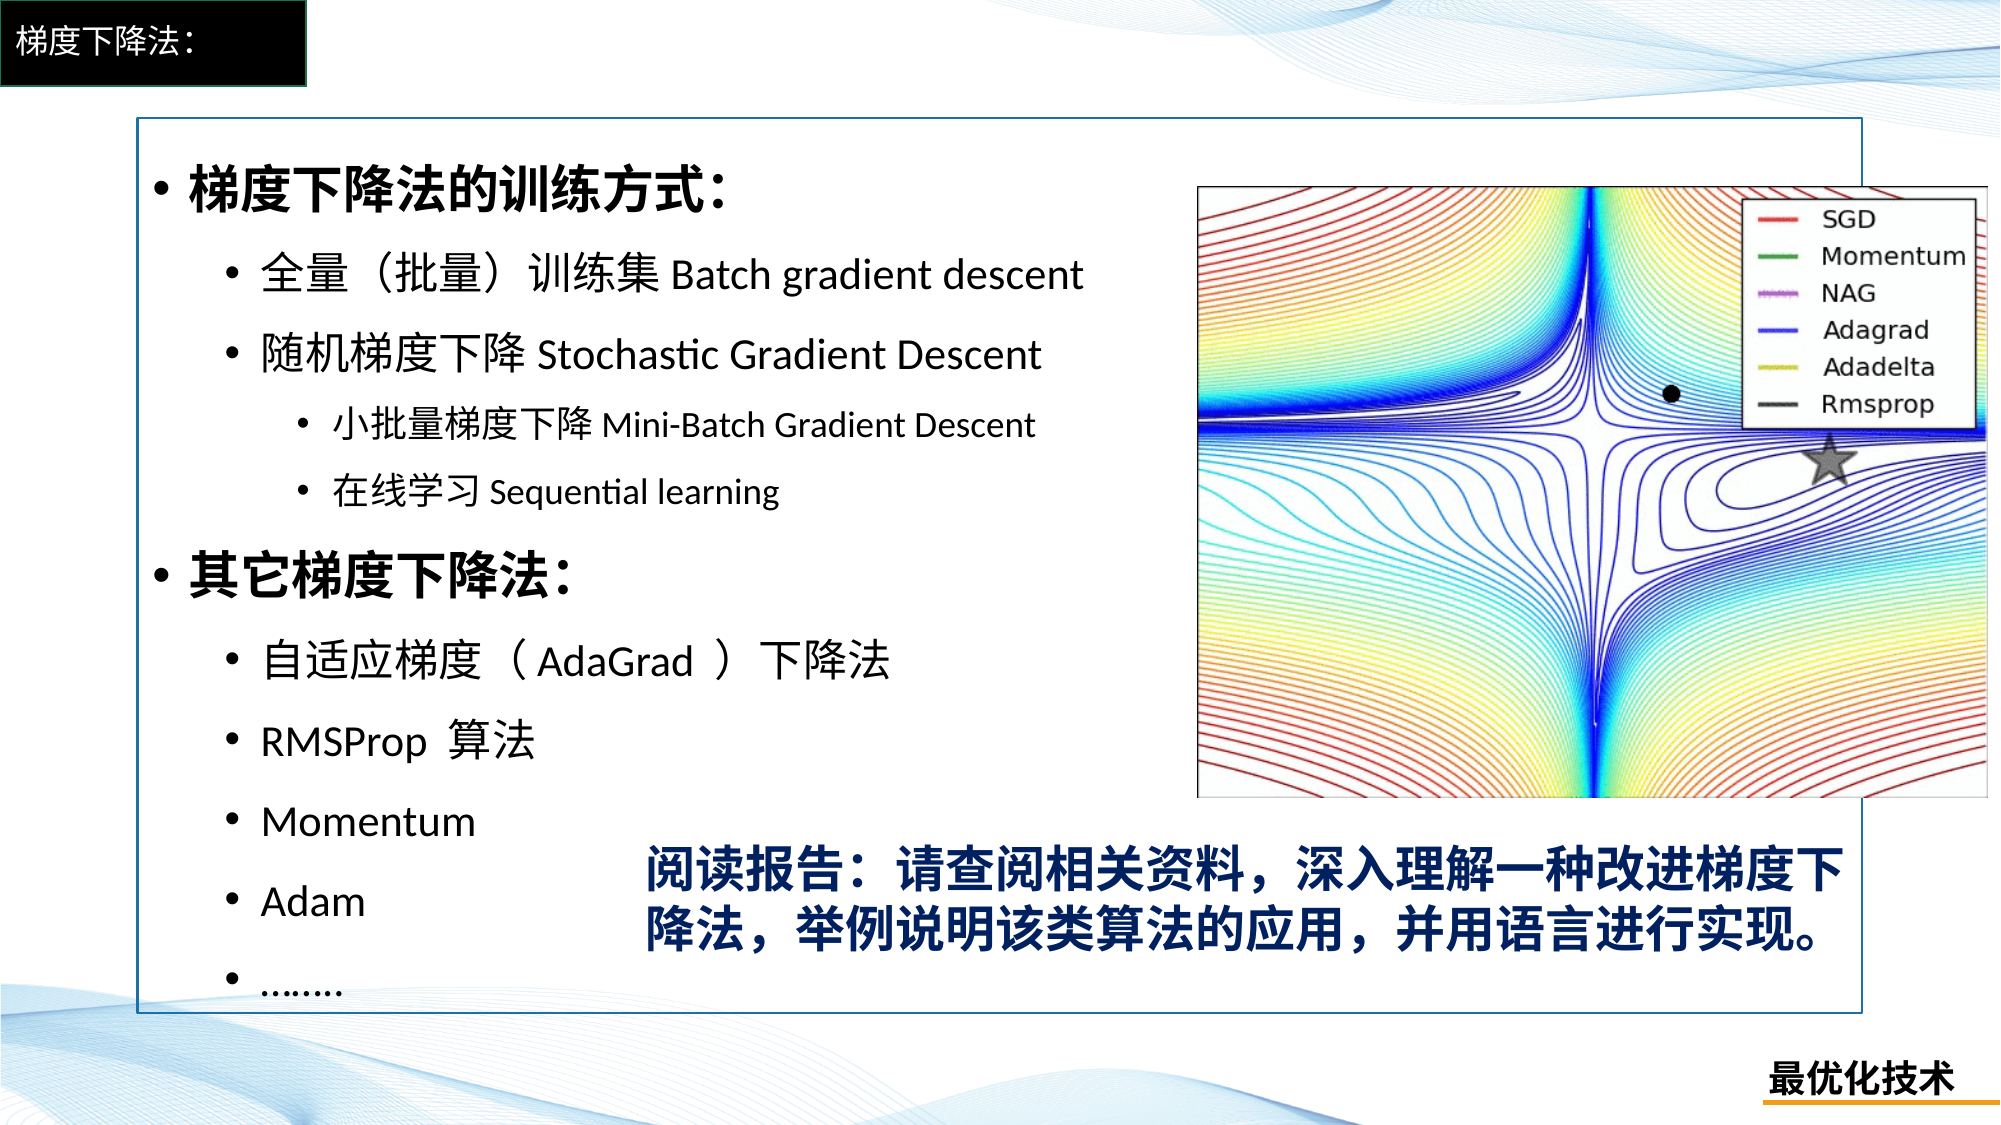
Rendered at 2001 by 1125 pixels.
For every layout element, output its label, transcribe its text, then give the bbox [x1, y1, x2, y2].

picture [885, 1, 1999, 148]
text_box 阅读报告：请查阅相关资料，深入理解一种改进梯度下降法，举例说明该类算法的应用，并用语言进行实现。 [630, 829, 1888, 965]
list 梯度下降法的训练方式： 全量（批量）训练集Batch gradient descent 随机梯度下降Stochastic Gradient Descent 小批量梯度下降Mini-Batch Gradient Descent 在线学习Sequential learning 其它梯度下降法： 自适应梯度（AdaGrad ）下降法 RMSProp 算法 Momentum Adam …….. [136, 117, 1863, 1014]
picture [2, 977, 1590, 1125]
title 梯度下降法： [0, 0, 1725, 86]
picture [1197, 186, 1988, 798]
